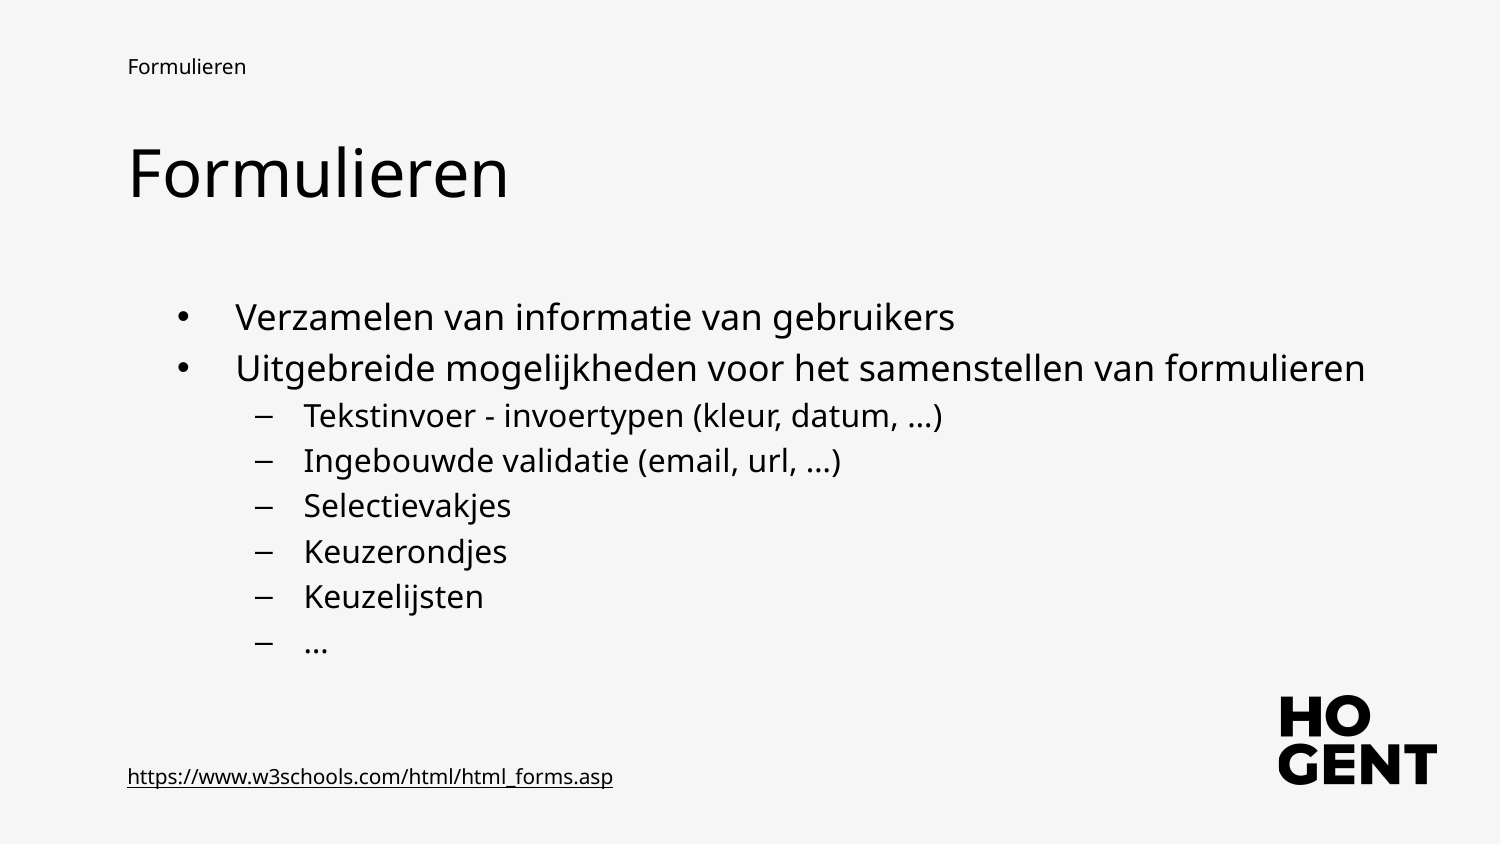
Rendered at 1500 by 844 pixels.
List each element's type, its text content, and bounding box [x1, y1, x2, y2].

text_box Verzamelen van informatie van gebruikers Uitgebreide mogelijkheden voor het samenstellen van formulieren Tekstinvoer - invoertypen (kleur, datum, …) Ingebouwde validatie (email, url, …) Selectievakjes Keuzerondjes Keuzelijsten … [112, 235, 1388, 682]
text_box Formulieren [112, 122, 1388, 235]
text_box https://www.w3schools.com/html/html_forms.asp [112, 756, 863, 800]
list Formulieren [112, 46, 788, 100]
